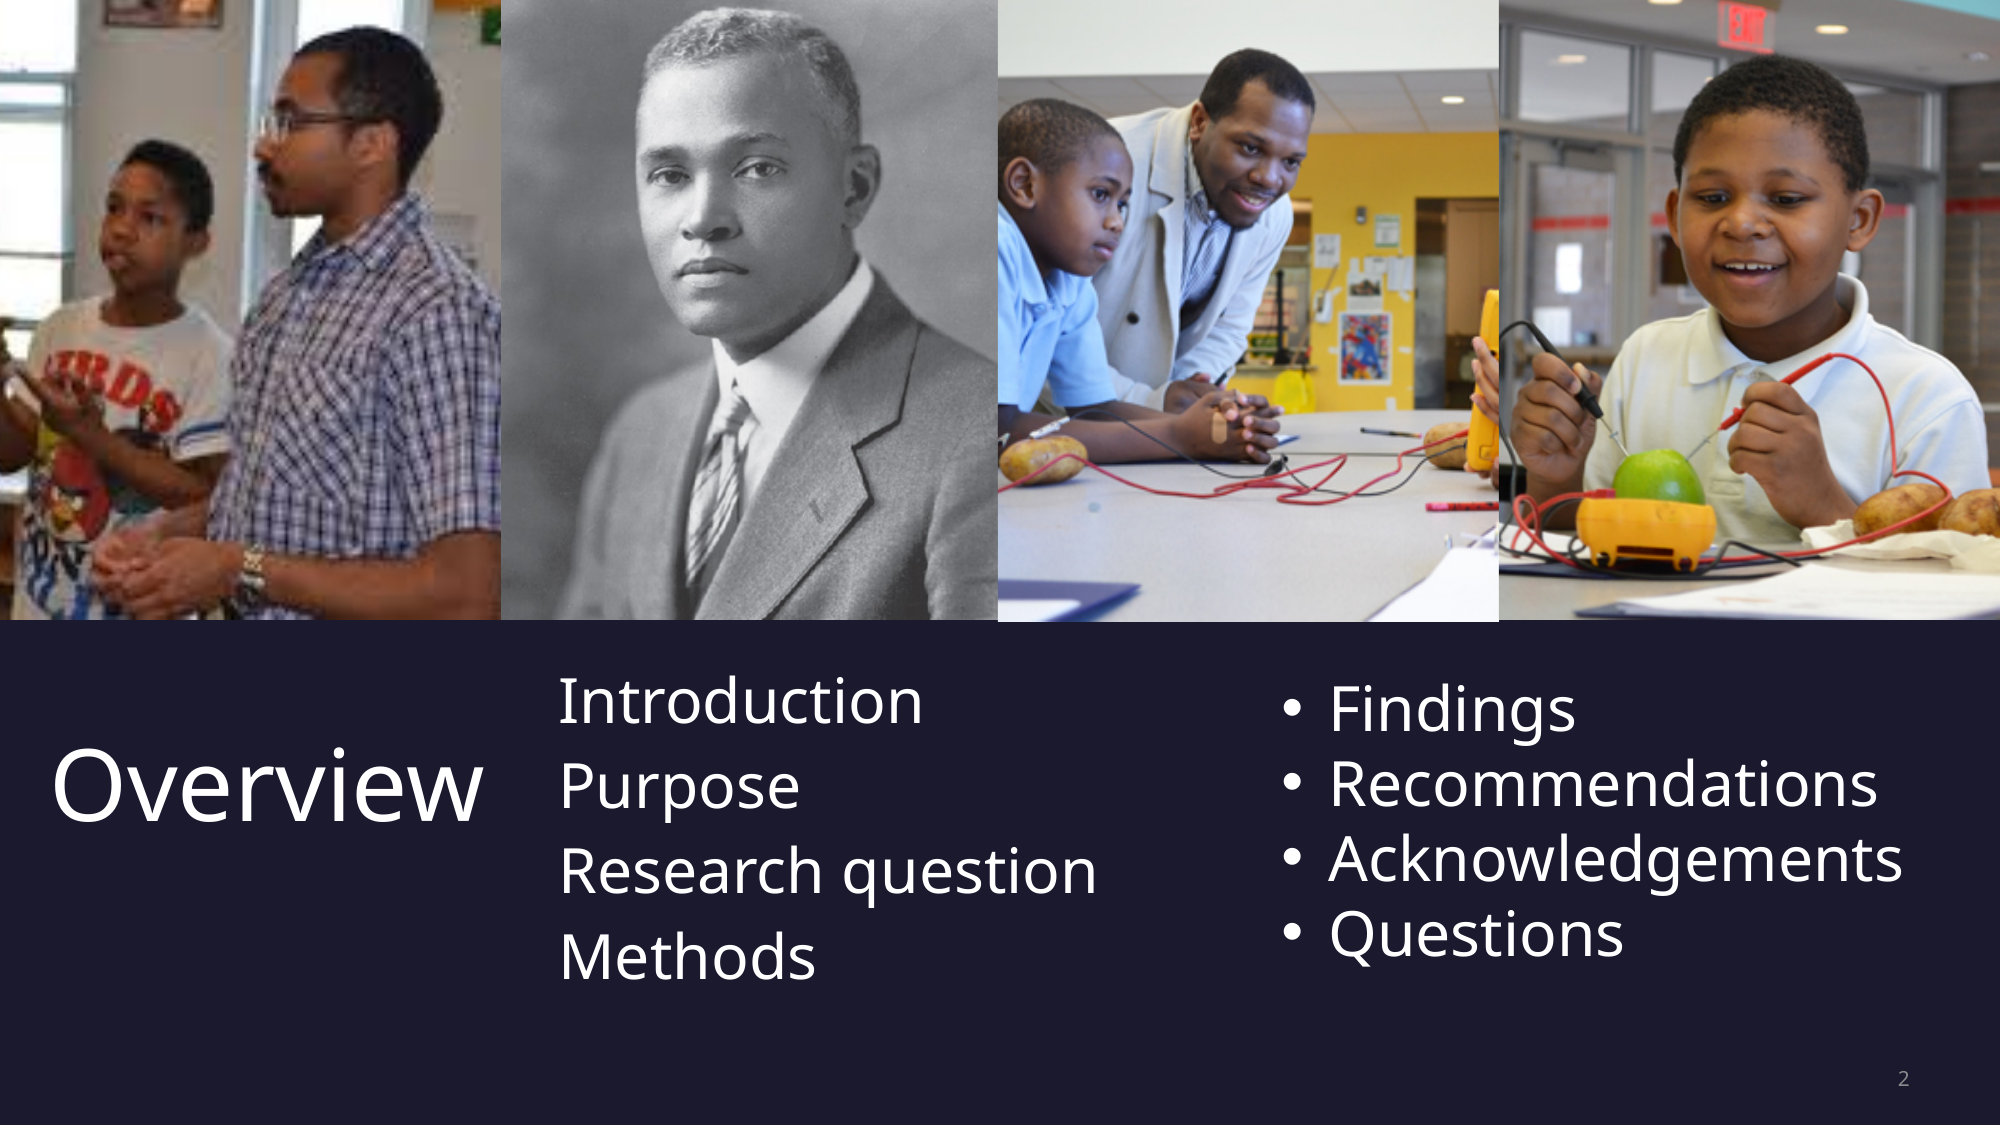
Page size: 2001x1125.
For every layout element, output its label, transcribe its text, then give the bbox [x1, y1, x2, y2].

slide_number 2 [1632, 1067, 1910, 1093]
picture [0, 0, 2000, 628]
text_box Findings Recommendations​ Acknowledgements​ Questions [1191, 661, 1954, 977]
list Introduction Purpose Research question Methods​ [483, 660, 1202, 1069]
title Overview [32, 735, 483, 906]
